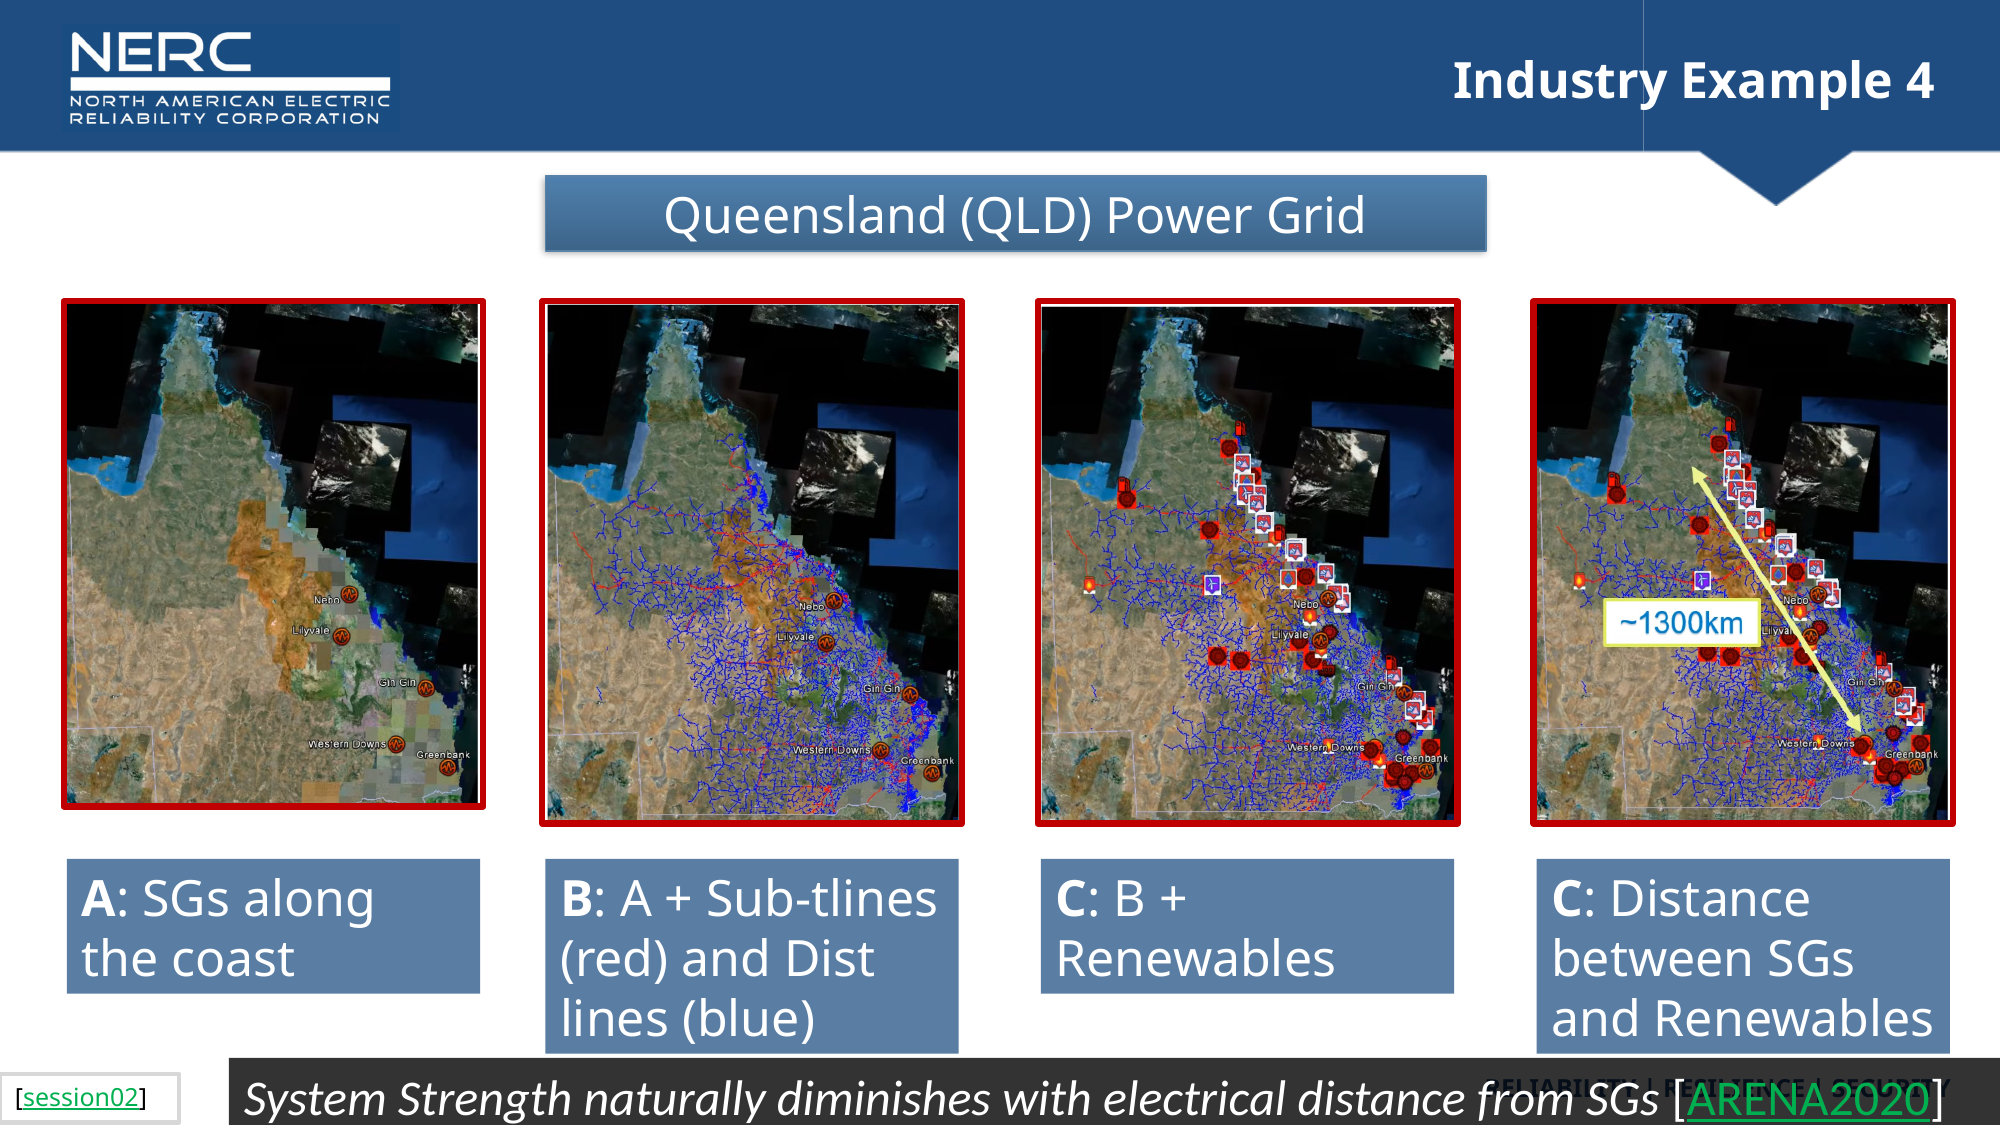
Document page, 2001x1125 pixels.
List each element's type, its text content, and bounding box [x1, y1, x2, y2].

text_box [session02] [0, 1072, 181, 1125]
text_box Queensland (QLD) Power Grid [545, 175, 1487, 252]
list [66, 304, 481, 804]
picture [1040, 304, 1455, 821]
text_box C: B + Renewables [1040, 858, 1455, 994]
text_box A: SGs along the coast [66, 858, 481, 994]
picture [1536, 304, 1951, 821]
text_box B: A + Sub-tlines (red) and Dist lines (blue) [545, 858, 959, 1054]
picture [0, 0, 2000, 206]
text_box C: Distance between SGs and Renewables [1536, 858, 1950, 1054]
picture [544, 304, 959, 821]
text_box System Strength naturally diminishes with electrical distance from SGs [ARENA2020] [228, 1057, 2000, 1125]
title Industry Example 4 [633, 24, 1950, 133]
